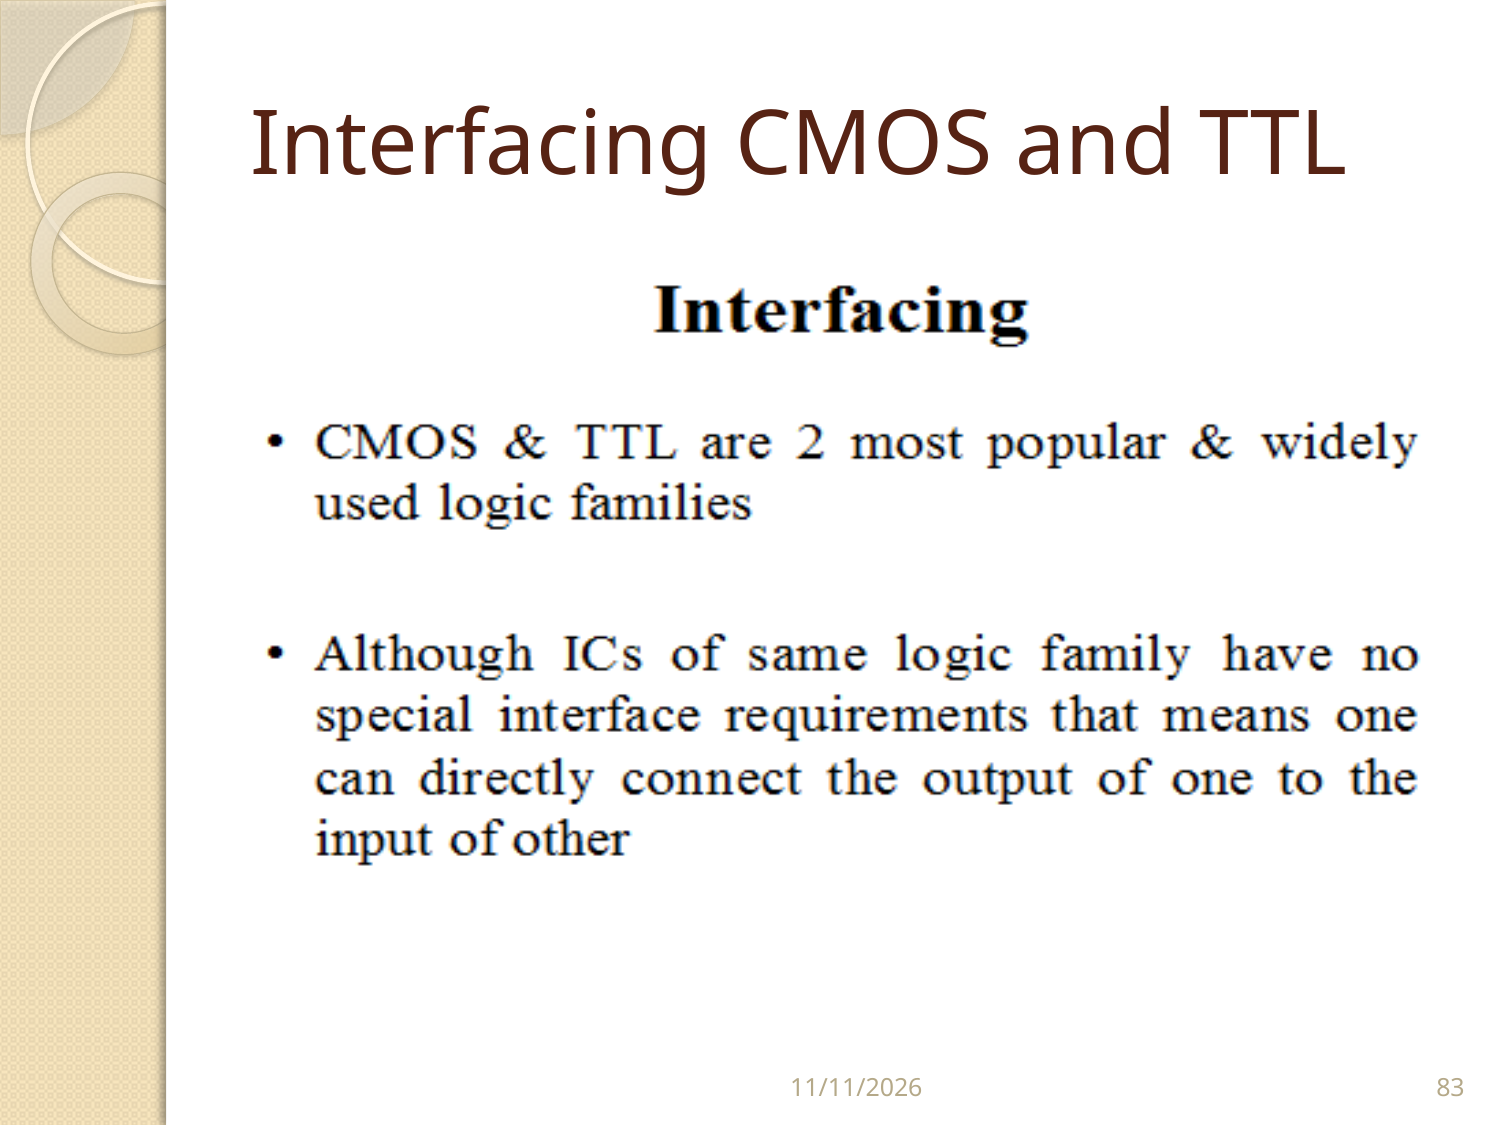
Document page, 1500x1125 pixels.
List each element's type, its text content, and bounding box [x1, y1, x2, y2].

slide_number 83 [1413, 1087, 1488, 1113]
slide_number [587, 1087, 938, 1113]
picture [187, 199, 1500, 1076]
title Interfacing CMOS and TTL [235, 45, 1466, 196]
